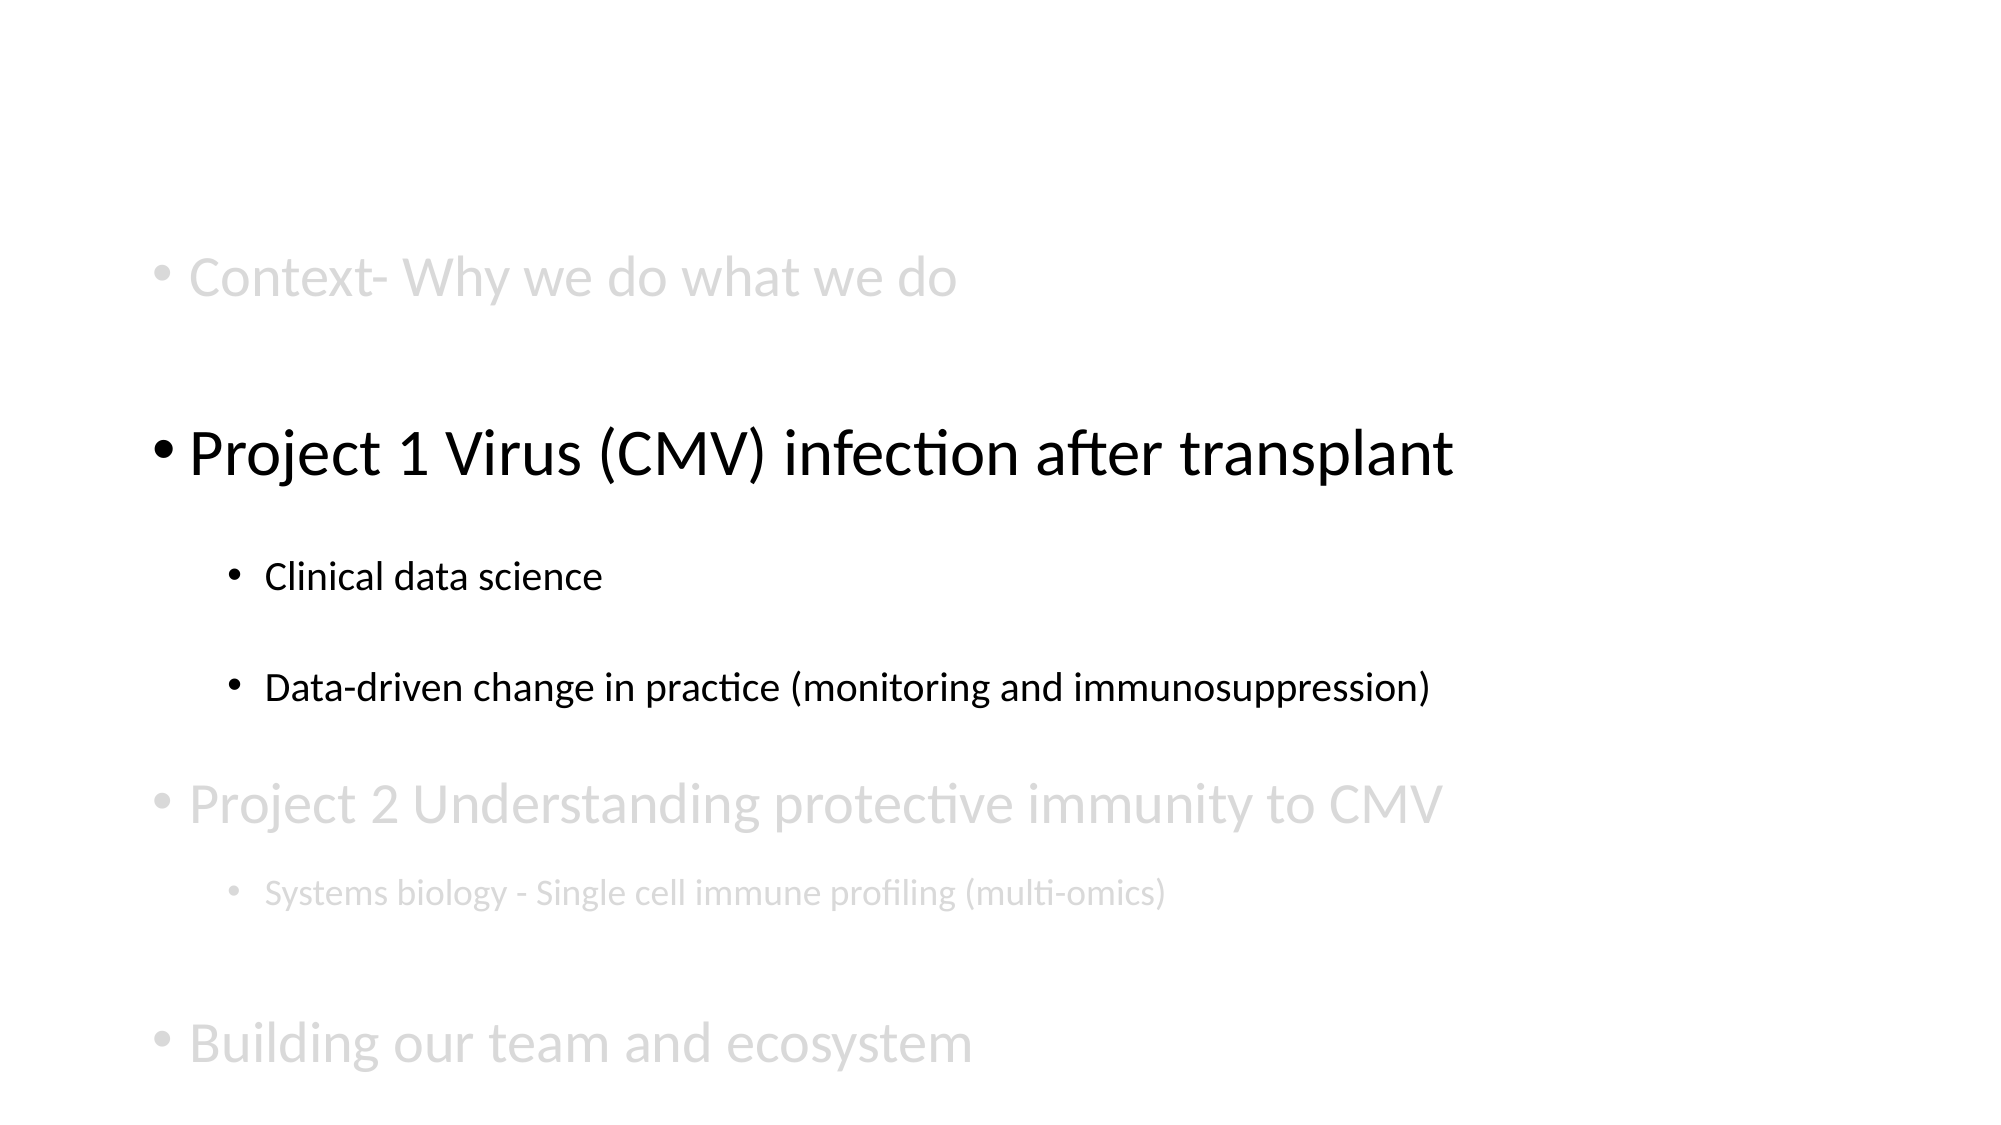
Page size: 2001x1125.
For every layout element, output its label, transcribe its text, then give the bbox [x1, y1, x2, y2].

list Context- Why we do what we do Project 1 Virus (CMV) infection after transplant Clinical data science Data-driven change in practice (monitoring and immunosuppression) Project 2 Understanding protective immunity to CMV Systems biology - Single cell immune profiling (multi-omics) Building our team and ecosystem [137, 160, 1875, 1091]
